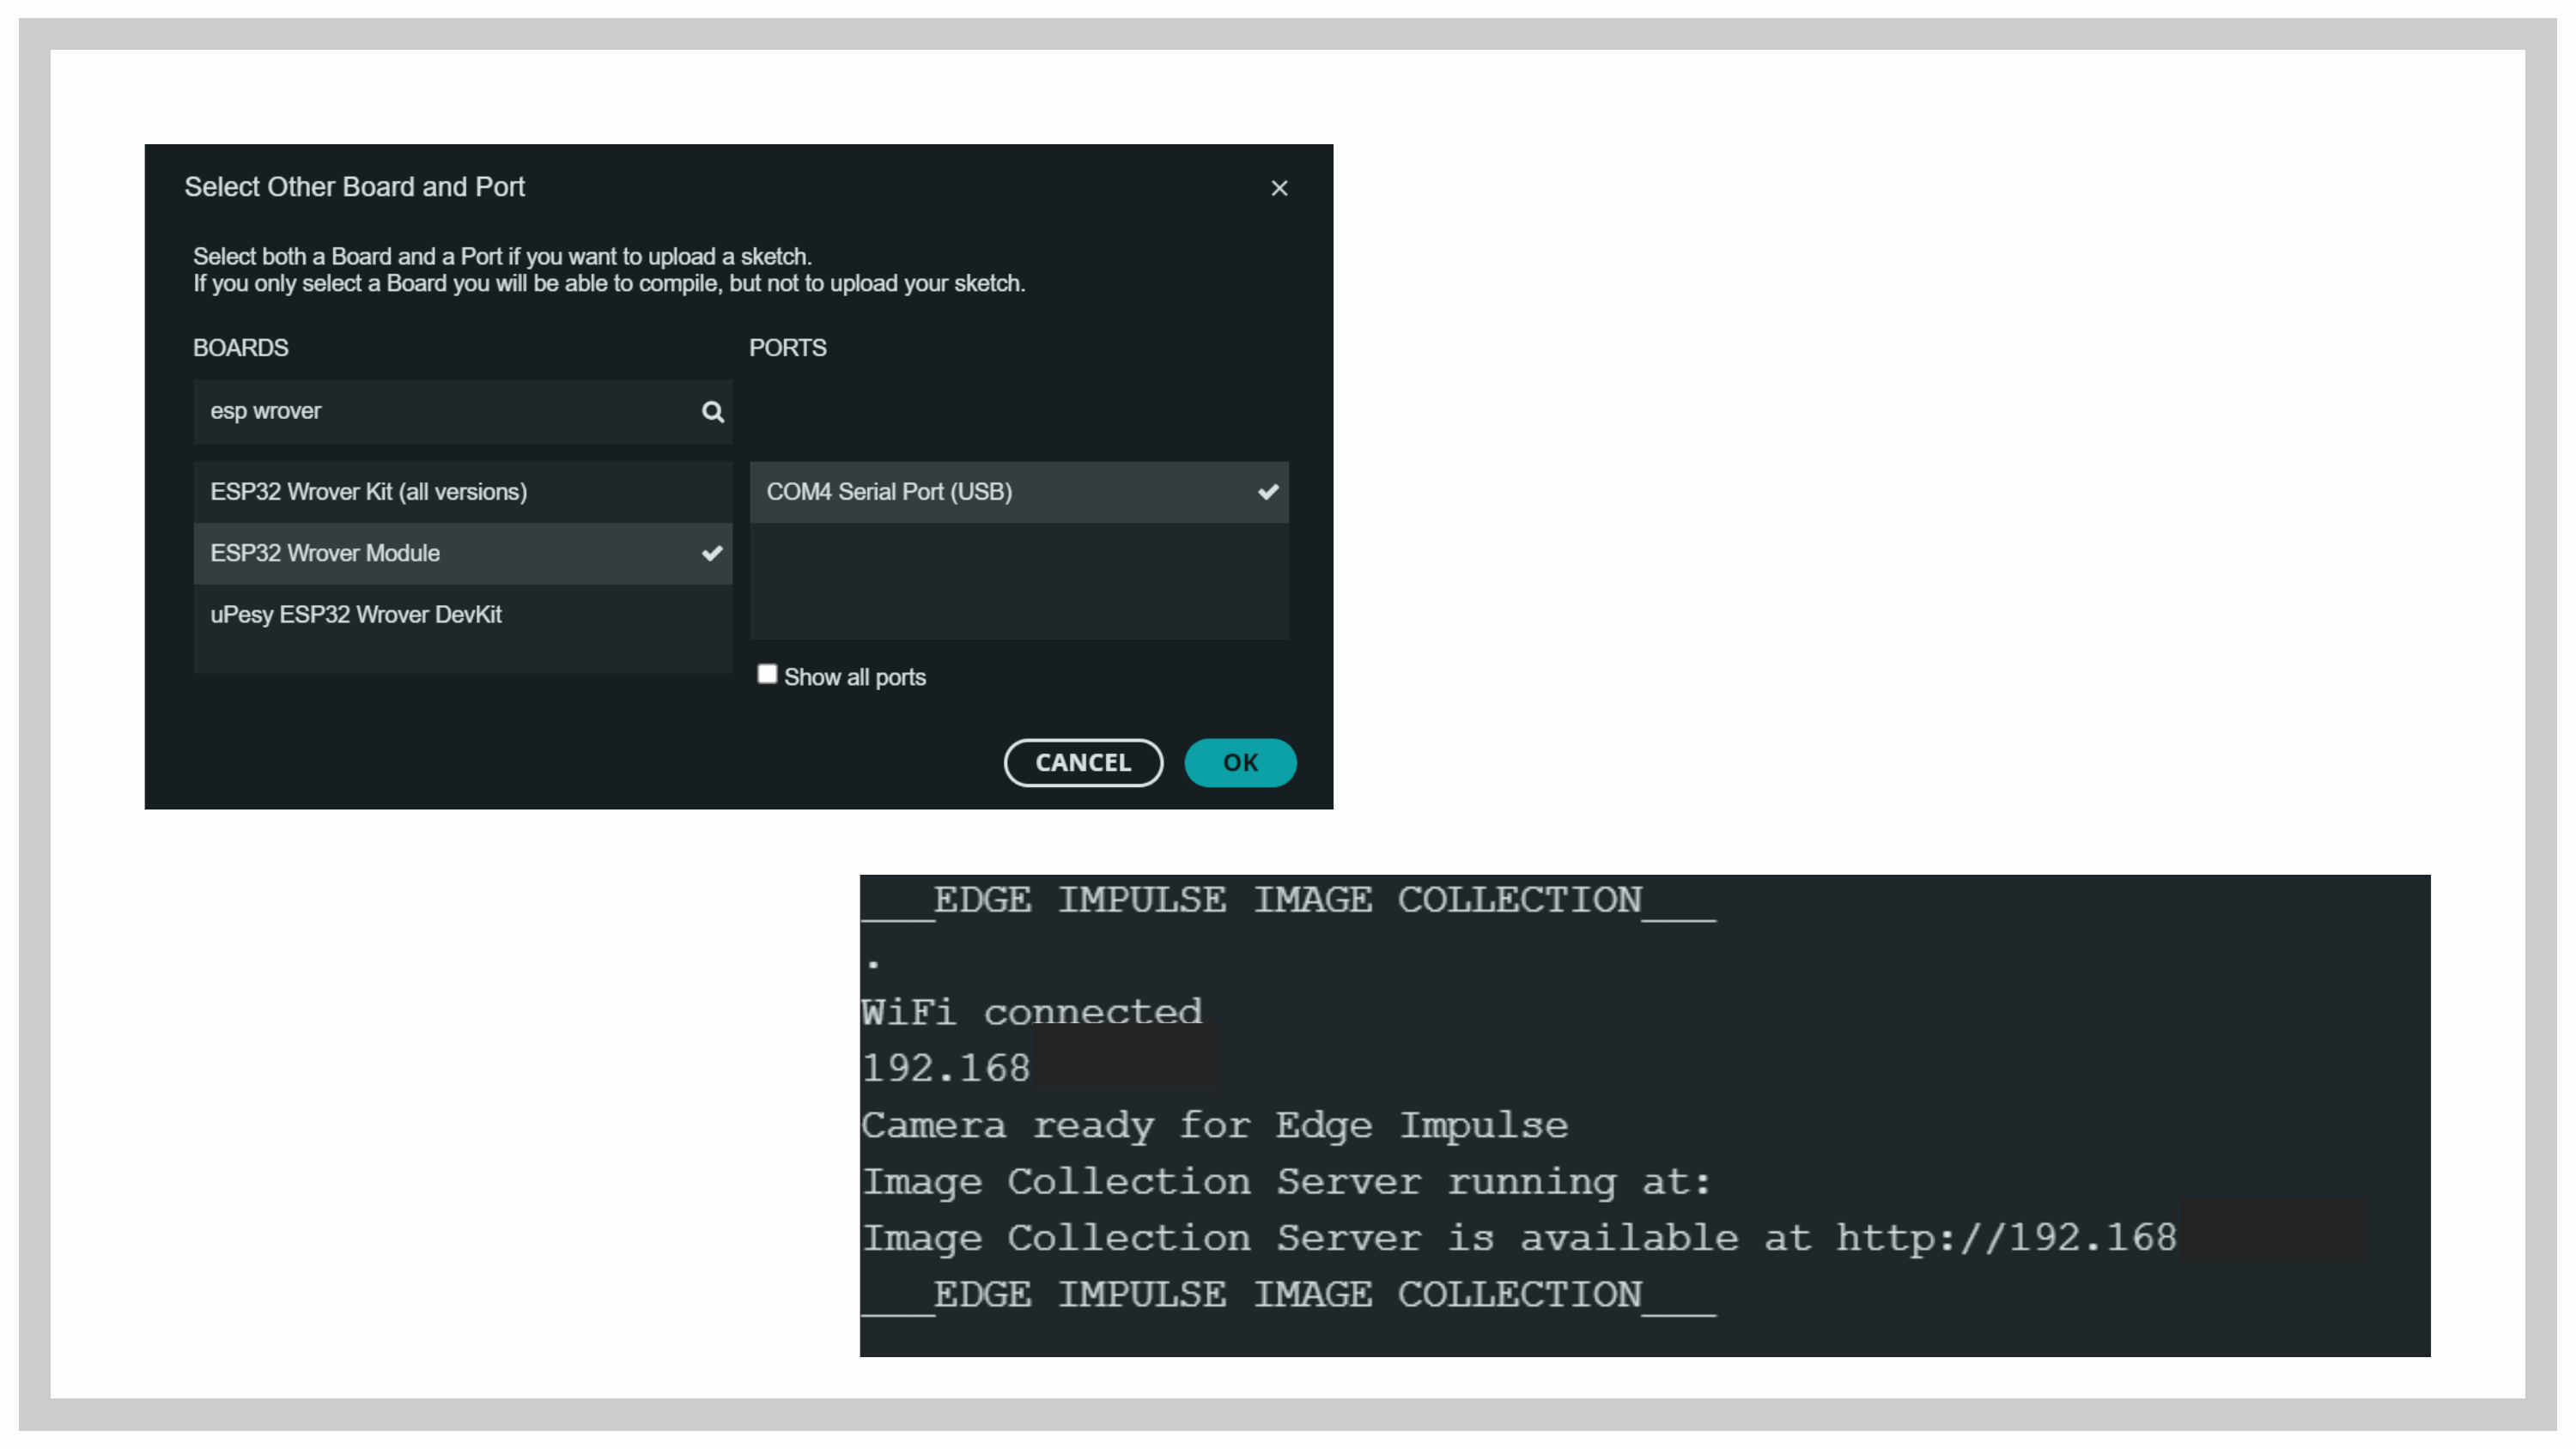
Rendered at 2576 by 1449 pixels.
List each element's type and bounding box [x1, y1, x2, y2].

text_box [34, 33, 2542, 1415]
